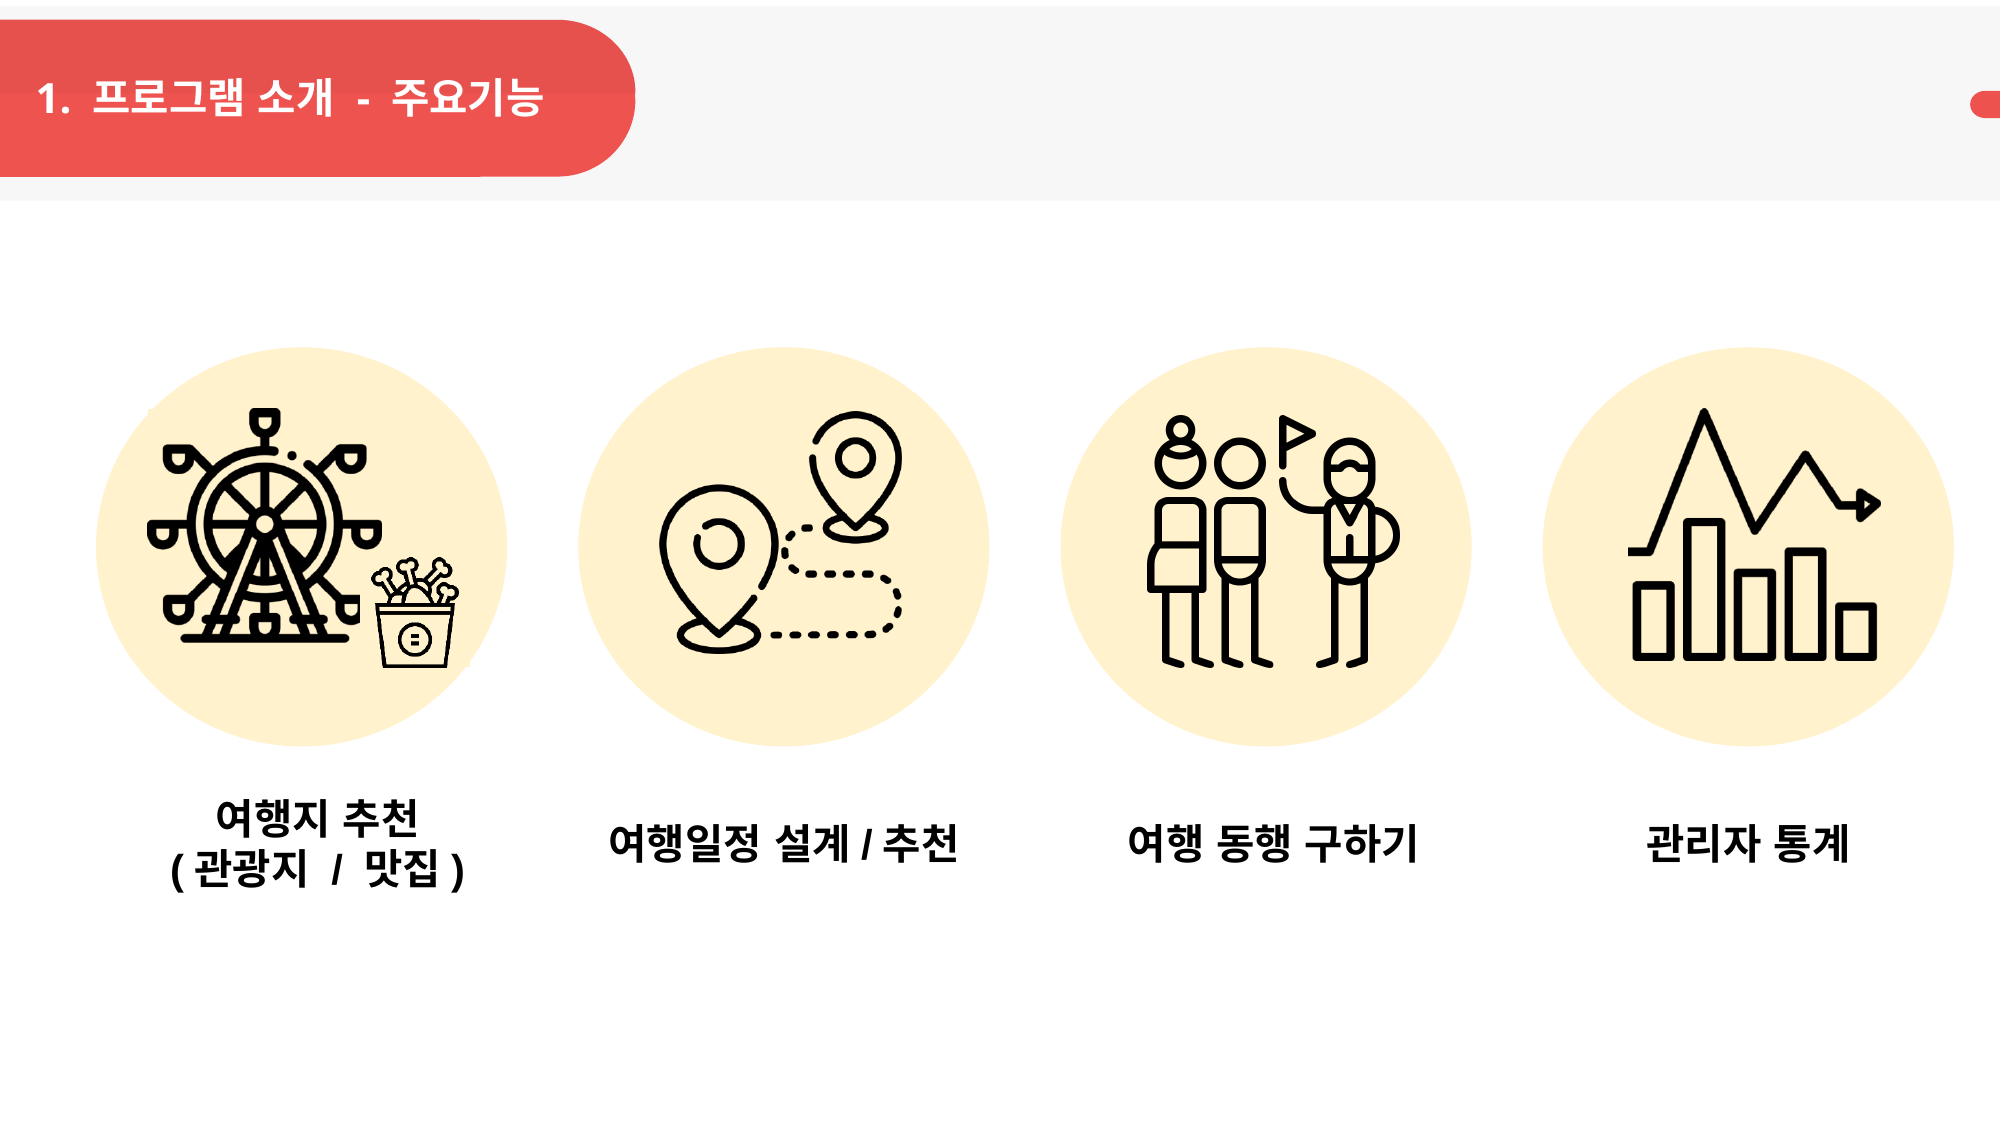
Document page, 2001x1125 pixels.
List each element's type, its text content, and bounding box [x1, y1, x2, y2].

text_box 관리자 통계 [1466, 810, 2000, 876]
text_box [1542, 347, 1954, 747]
text_box 여행 동행 구하기 [991, 810, 1466, 876]
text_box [578, 347, 990, 747]
text_box 여행지 추천 (관광지 / 맛집) [145, 785, 490, 901]
text_box 여행일정 설계/추천 [501, 810, 991, 876]
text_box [95, 347, 508, 747]
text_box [0, 6, 2000, 201]
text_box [1060, 347, 1472, 747]
